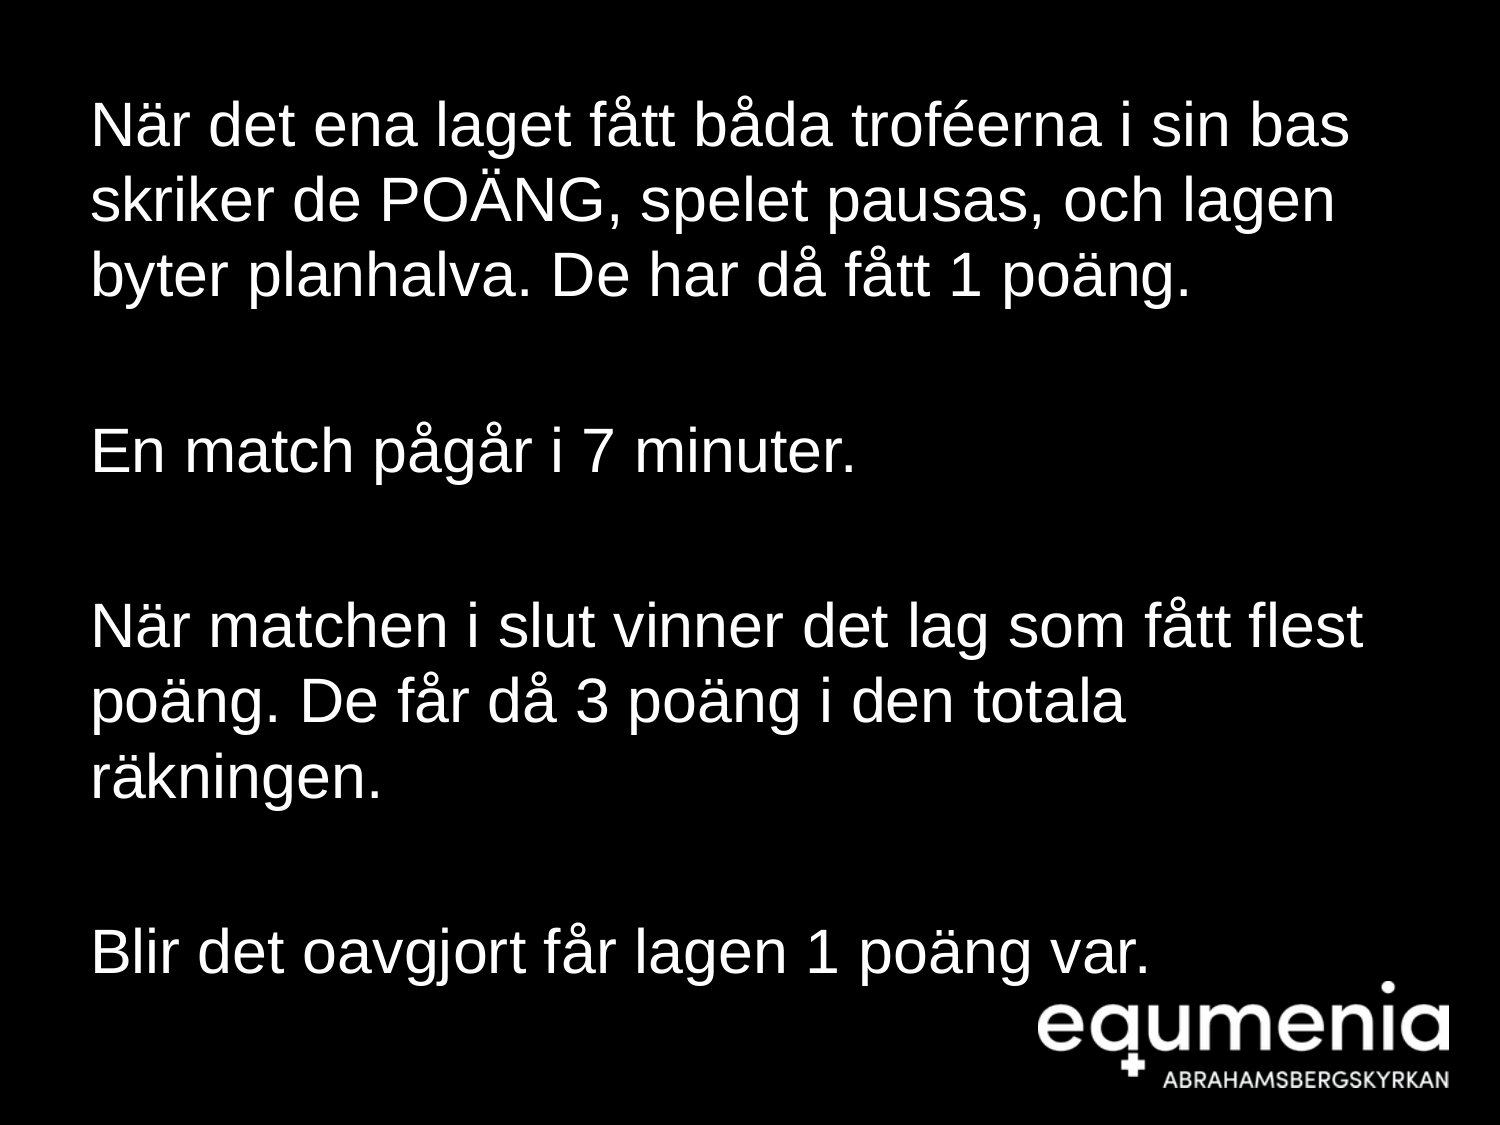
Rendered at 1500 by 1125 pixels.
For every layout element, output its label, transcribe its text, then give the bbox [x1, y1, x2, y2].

picture [1038, 980, 1449, 1088]
list När det ena laget fått båda troféerna i sin bas skriker de POÄNG, spelet pausas, och lagen byter planhalva. De har då fått 1 poäng. En match pågår i 7 minuter. När matchen i slut vinner det lag som fått flest poäng. De får då 3 poäng i den totala räkningen. Blir det oavgjort får lagen 1 poäng var. [75, 76, 1425, 1005]
